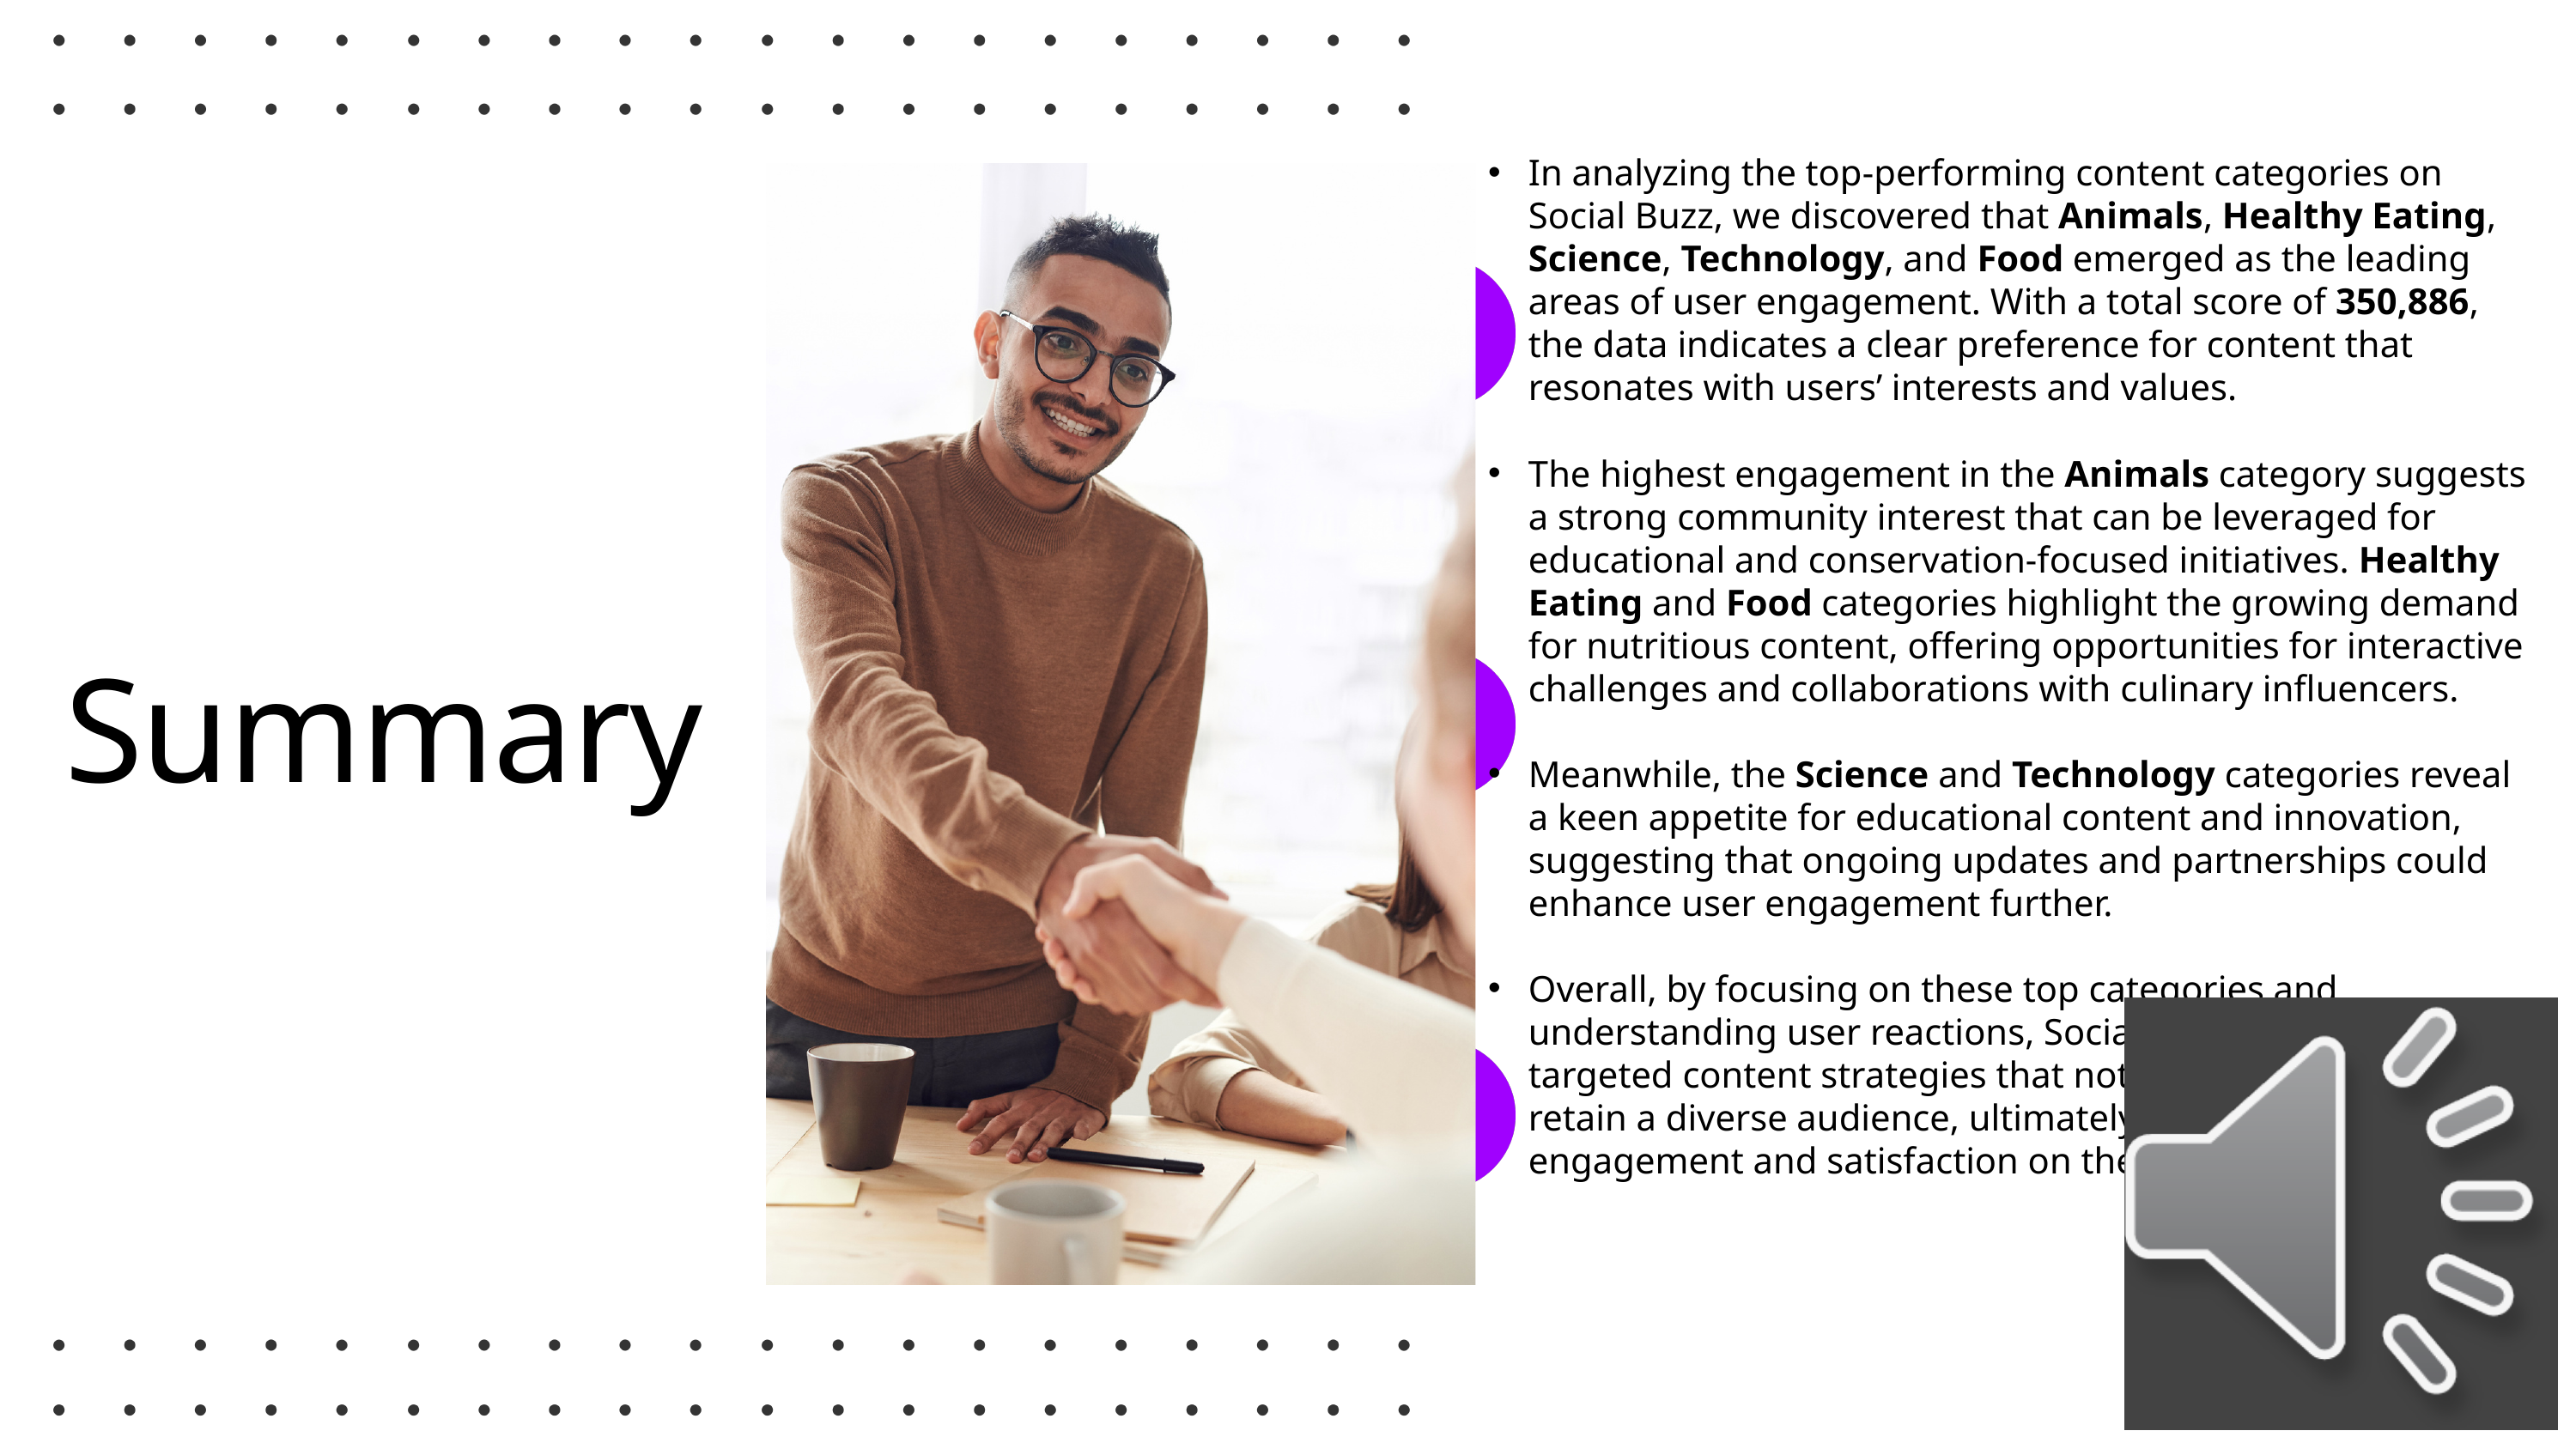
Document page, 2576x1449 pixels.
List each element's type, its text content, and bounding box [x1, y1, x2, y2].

picture [765, 163, 1562, 1286]
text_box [1631, 980, 2432, 1104]
text_box In analyzing the top-performing content categories on Social Buzz, we discovered that Animals, Healthy Eating, Science, Technology, and Food emerged as the leading areas of user engagement. With a total score of 350,886, the data indicates a clear preference for content that resonates with users’ interests and values. The highest engagement in the Animals category suggests a strong community interest that can be leveraged for educational and conservation-focused initiatives. Healthy Eating and Food categories highlight the growing demand for nutritious content, offering opportunities for interactive challenges and collaborations with culinary influencers. Meanwhile, the Science and Technology categories reveal a keen appetite for educational content and innovation, suggesting that ongoing updates and partnerships could enhance user engagement further. Overall, by focusing on these top categories and understanding user reactions, Social Buzz can create targeted content strategies that not only attract but also retain a diverse audience, ultimately driving greater engagement and satisfaction on the platform. [1475, 143, 2544, 1187]
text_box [1631, 221, 2432, 345]
picture [2123, 996, 2560, 1432]
text_box Summary [64, 639, 727, 811]
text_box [46, 1335, 1414, 1449]
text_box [46, 0, 1414, 118]
